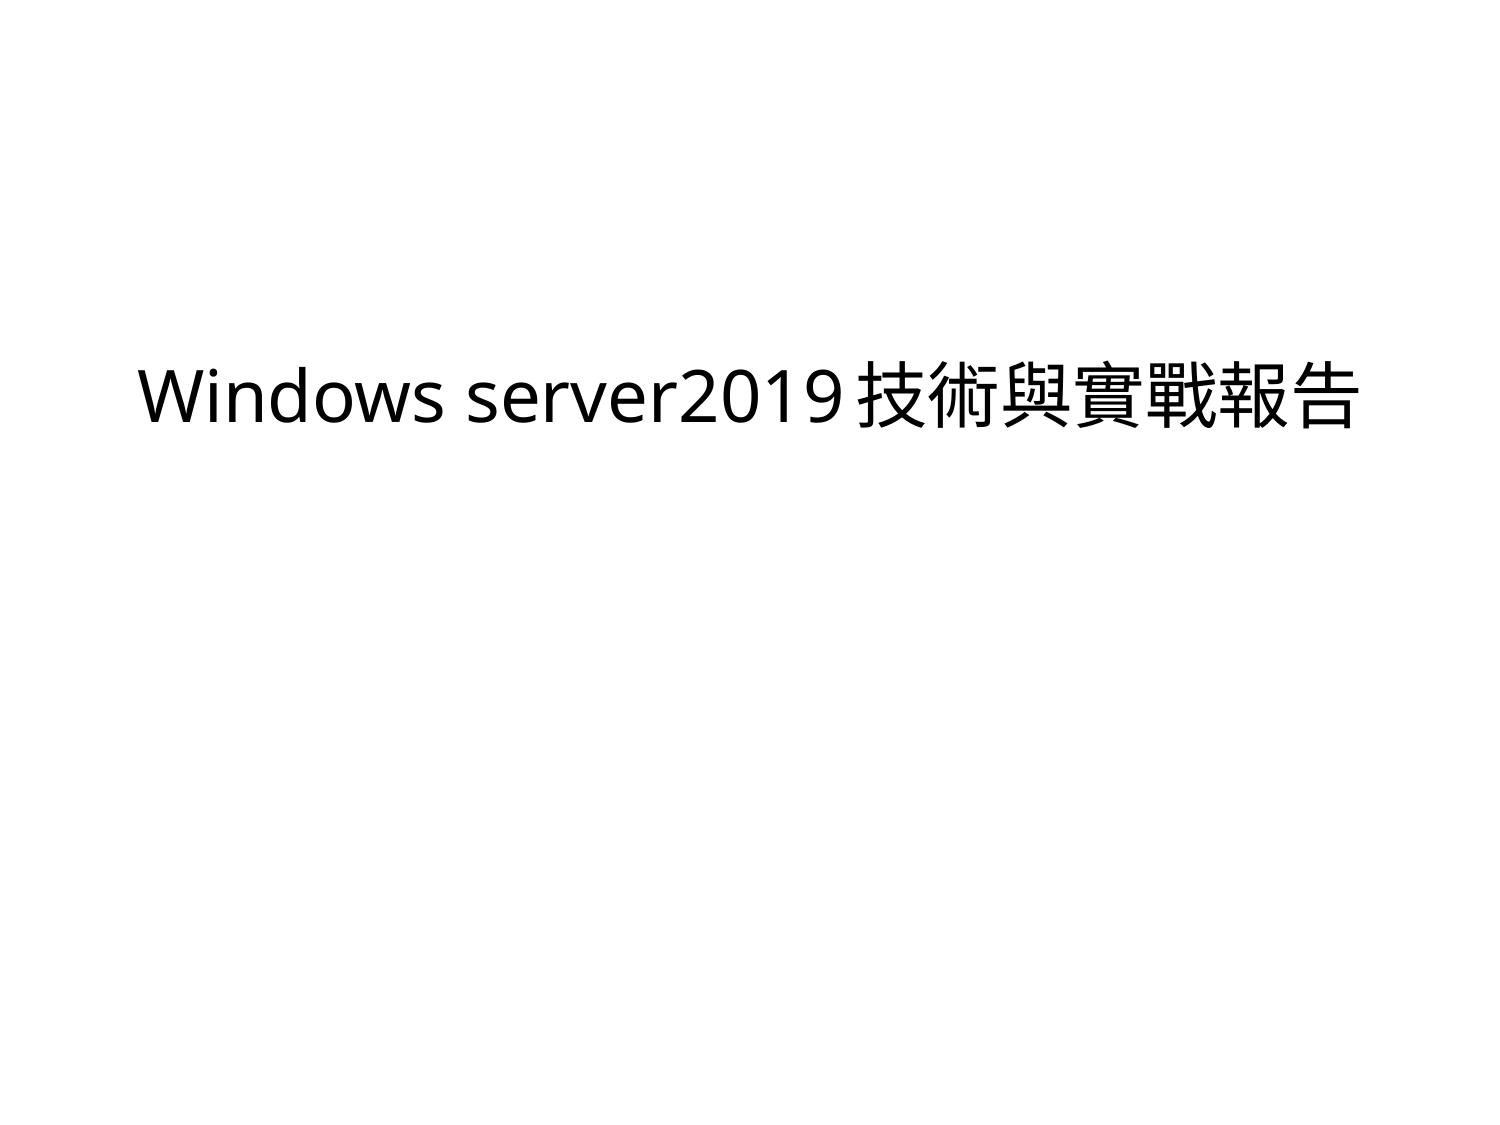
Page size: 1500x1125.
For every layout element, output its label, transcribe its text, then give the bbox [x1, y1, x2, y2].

title Windows server2019技術與實戰報告 [112, 285, 1388, 446]
